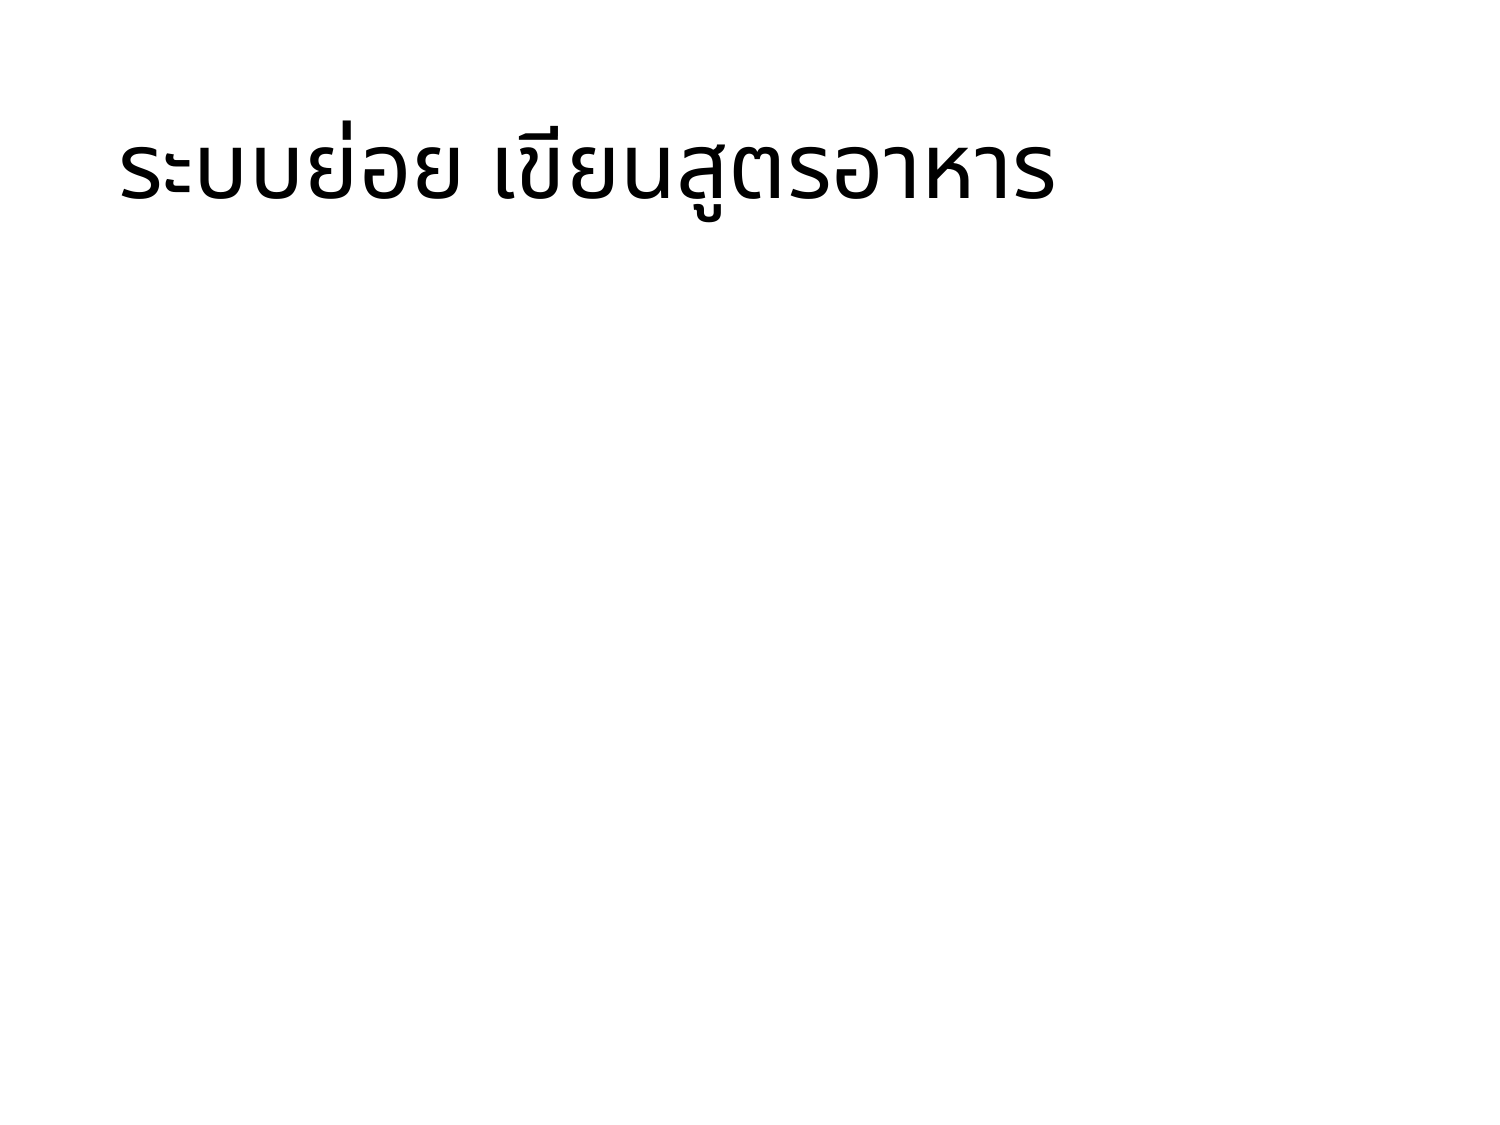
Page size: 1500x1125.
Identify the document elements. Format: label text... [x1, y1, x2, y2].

title ระบบย่อย เขียนสูตรอาหาร [103, 59, 1397, 278]
